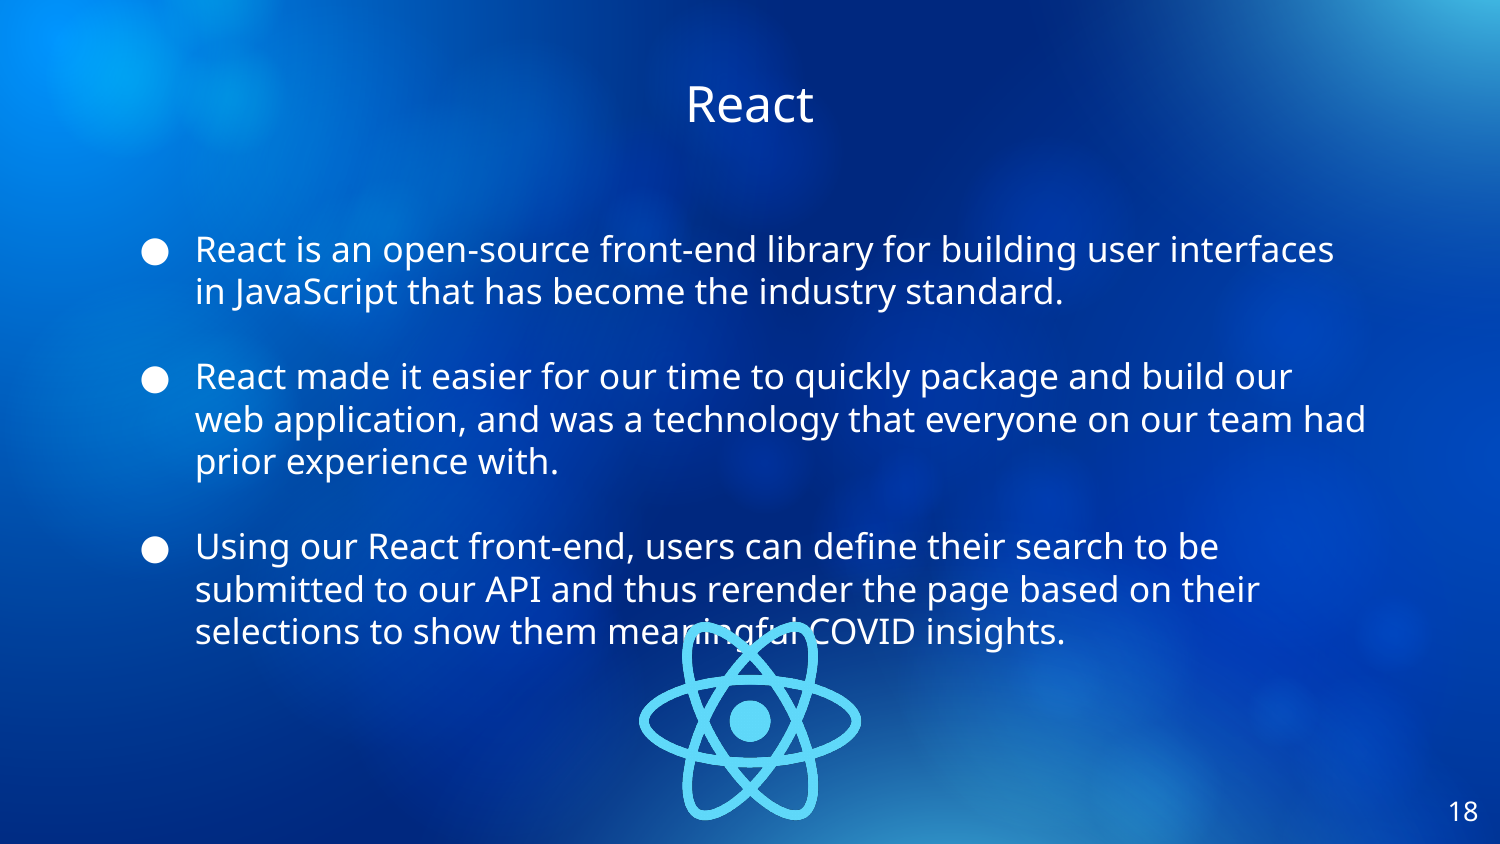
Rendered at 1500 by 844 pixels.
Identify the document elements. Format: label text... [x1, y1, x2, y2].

picture [0, 0, 1500, 844]
slide_number ‹#› [1403, 779, 1494, 844]
title React [154, 57, 1346, 143]
text_box React is an open-source front-end library for building user interfaces in JavaScript that has become the industry standard. React made it easier for our time to quickly package and build our web application, and was a technology that everyone on our team had prior experience with. Using our React front-end, users can define their search to be submitted to our API and thus rerender the page based on their selections to show them meaningful COVID insights. [104, 211, 1388, 769]
